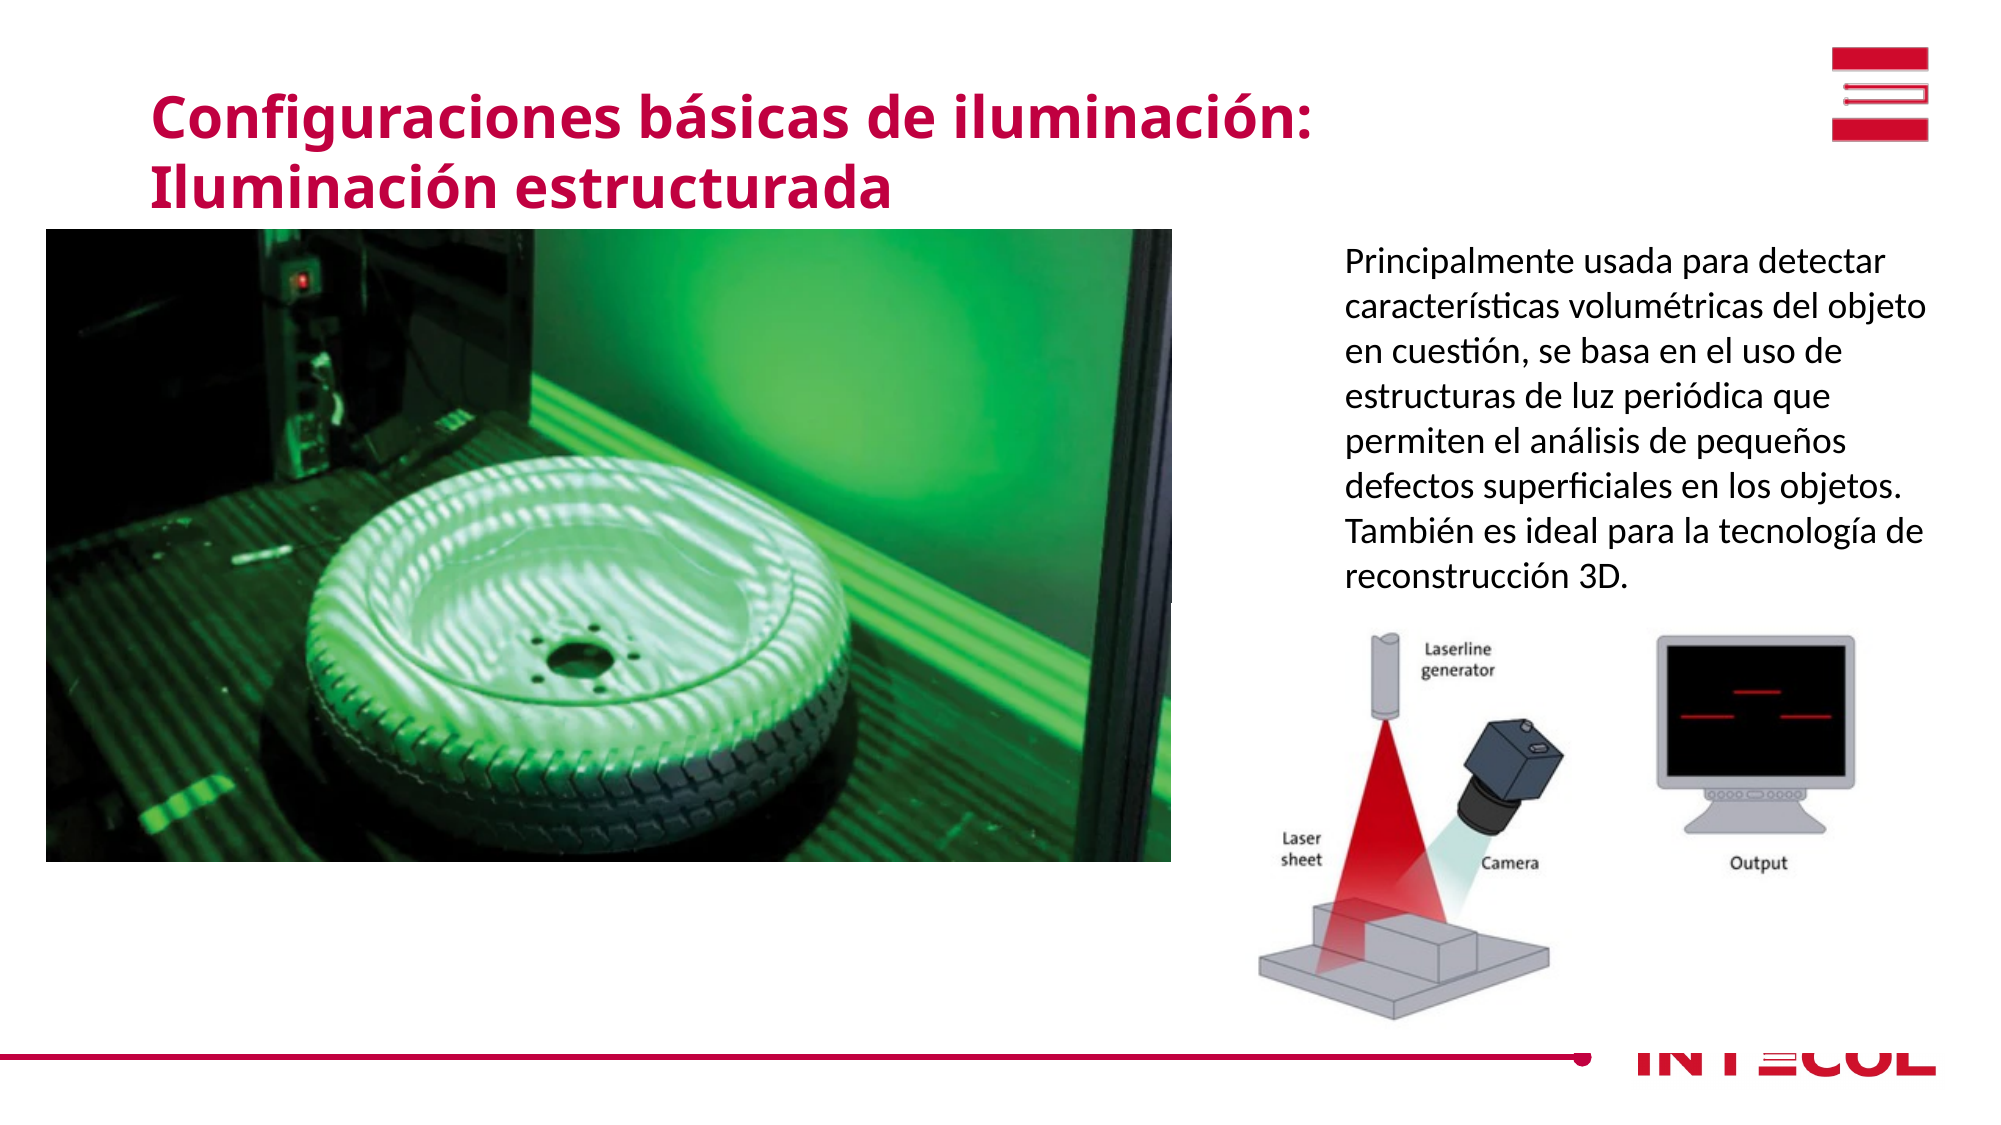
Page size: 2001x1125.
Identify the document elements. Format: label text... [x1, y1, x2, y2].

text_box Configuraciones básicas de iluminación: Iluminación estructurada [135, 72, 1642, 228]
picture [1787, 0, 1974, 186]
picture [46, 229, 1971, 1090]
text_box Principalmente usada para detectar características volumétricas del objeto en cuestión, se basa en el uso de estructuras de luz periódica que permiten el análisis de pequeños defectos superficiales en los objetos. También es ideal para la tecnología de reconstrucción 3D. [1330, 229, 1954, 603]
